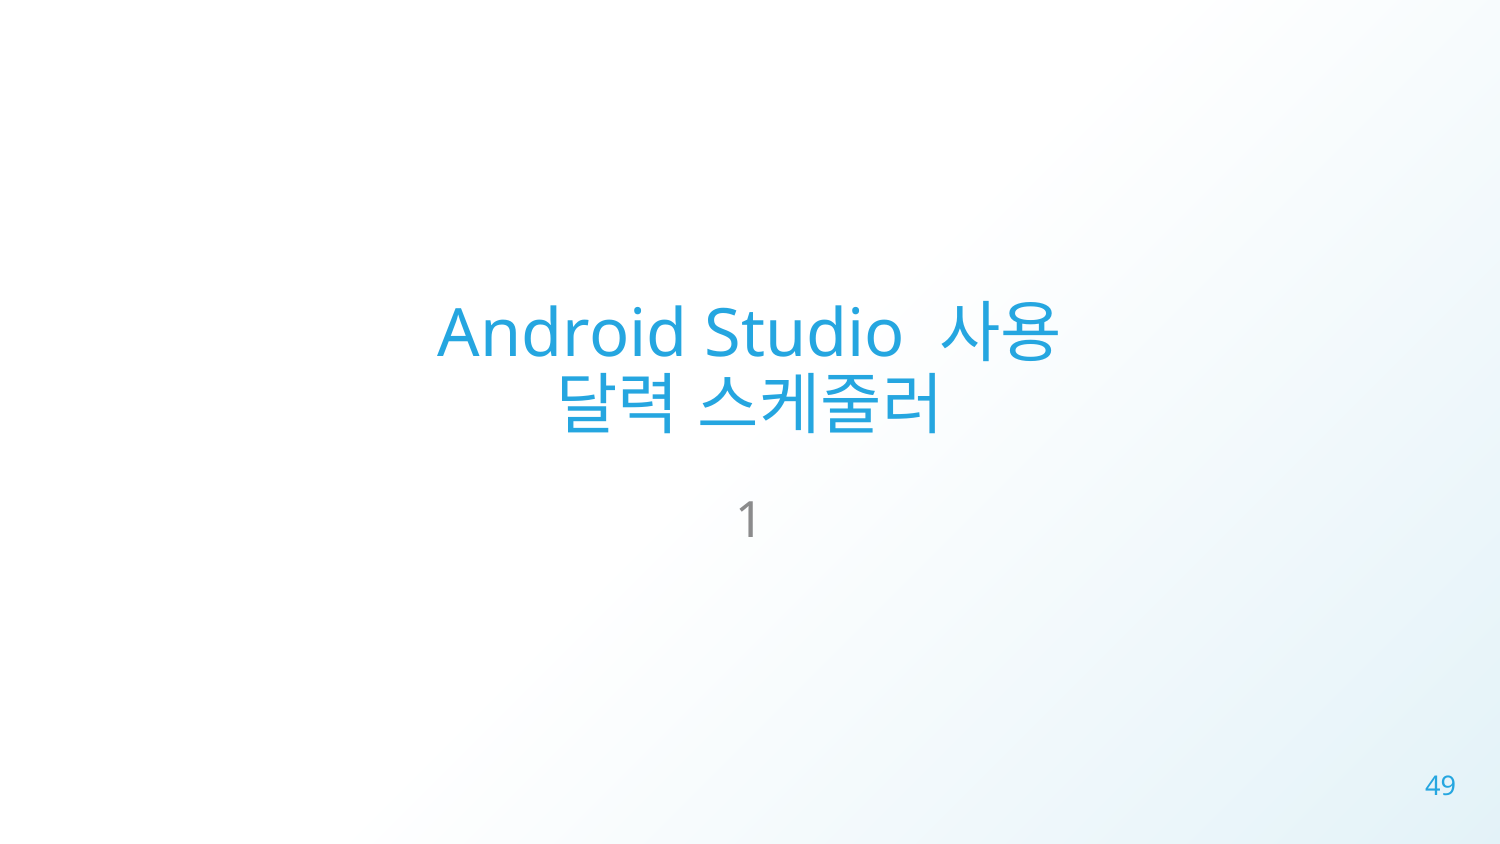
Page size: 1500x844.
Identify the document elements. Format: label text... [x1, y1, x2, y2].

slide_number 49 [1366, 754, 1457, 819]
subtitle 1 [225, 478, 1275, 694]
title Android Studio 사용 달력 스케줄러 [112, 262, 1388, 443]
